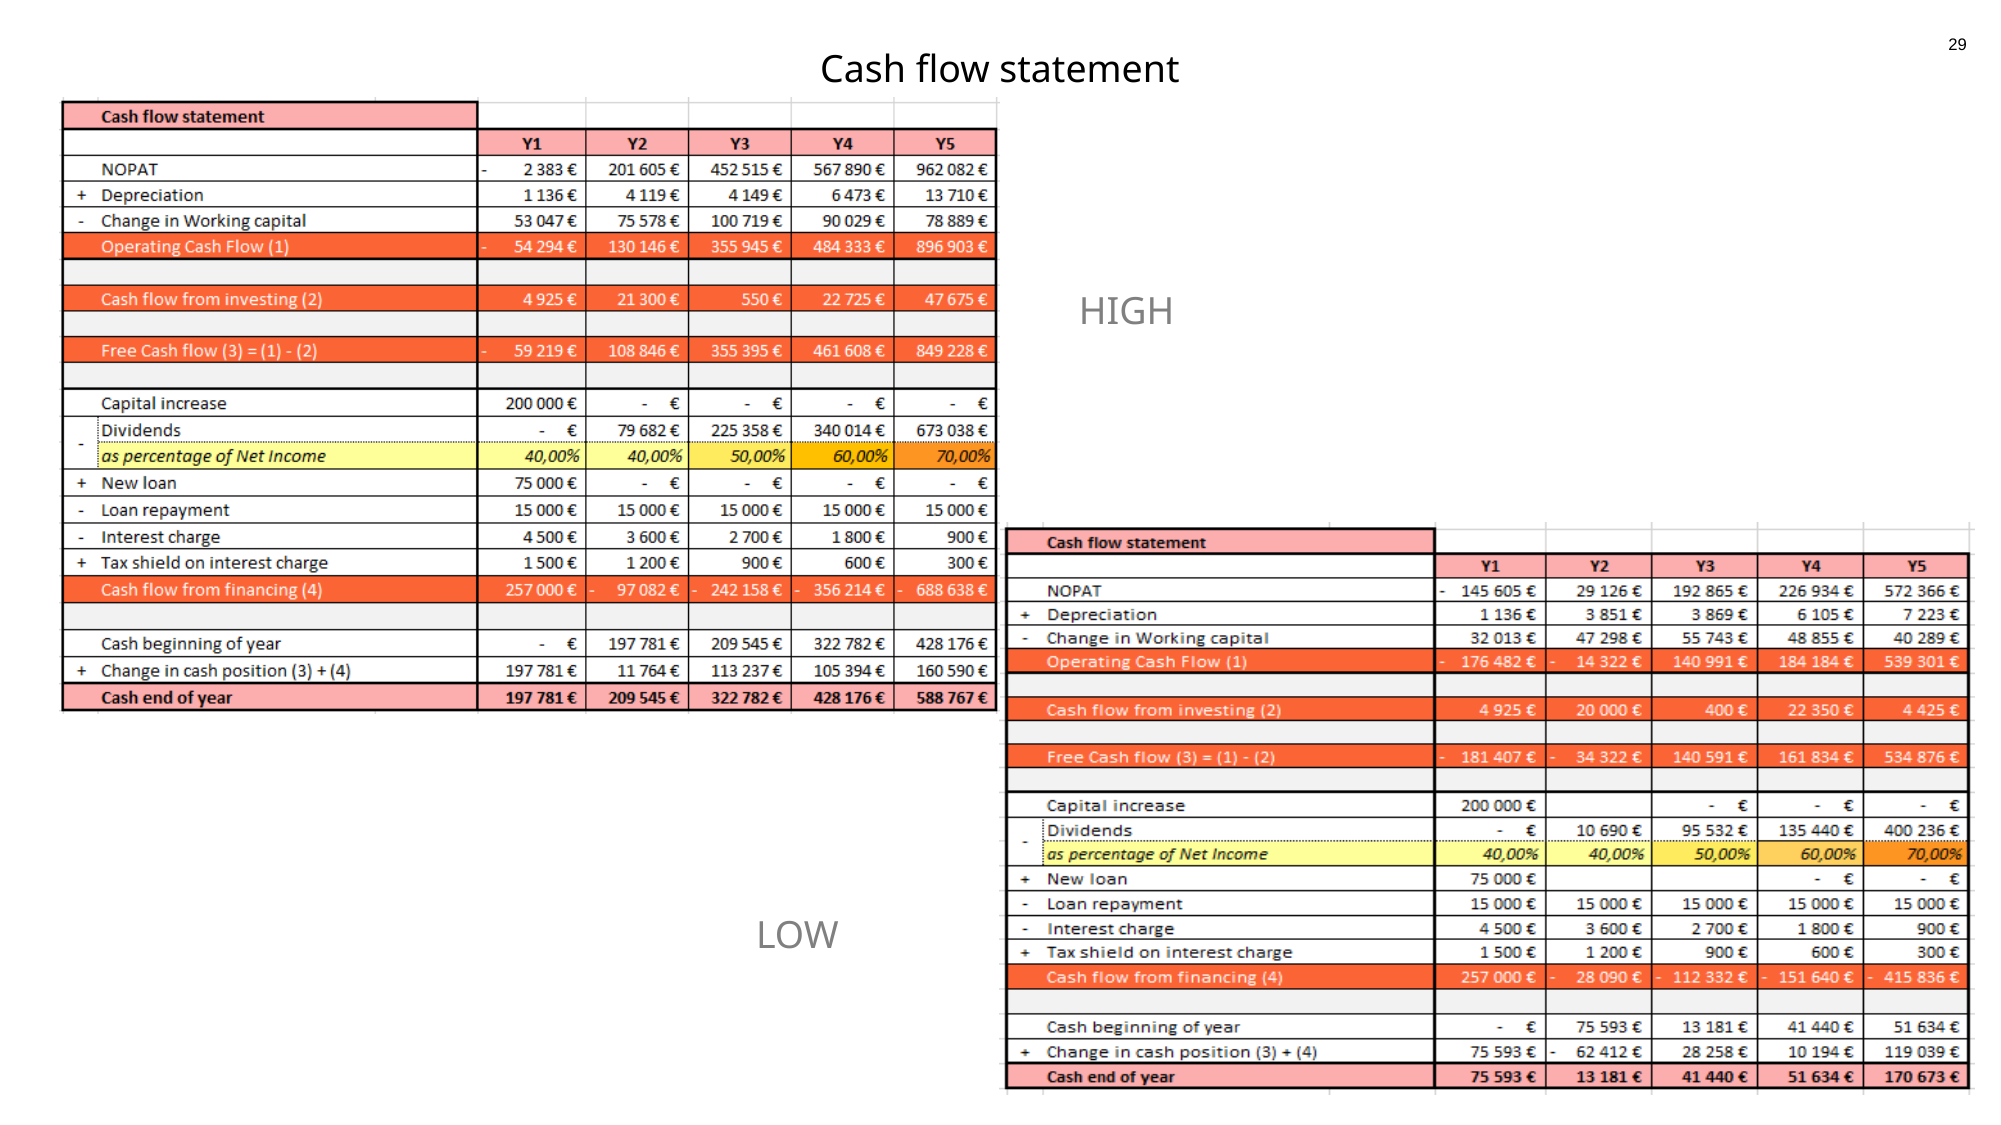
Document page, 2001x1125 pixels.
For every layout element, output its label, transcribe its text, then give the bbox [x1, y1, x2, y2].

text_box LOW [717, 903, 878, 964]
text_box 29 [1929, 26, 1986, 62]
picture [59, 97, 1975, 1095]
text_box HIGH [1046, 279, 1208, 340]
text_box Cash flow statement [495, 37, 1505, 98]
